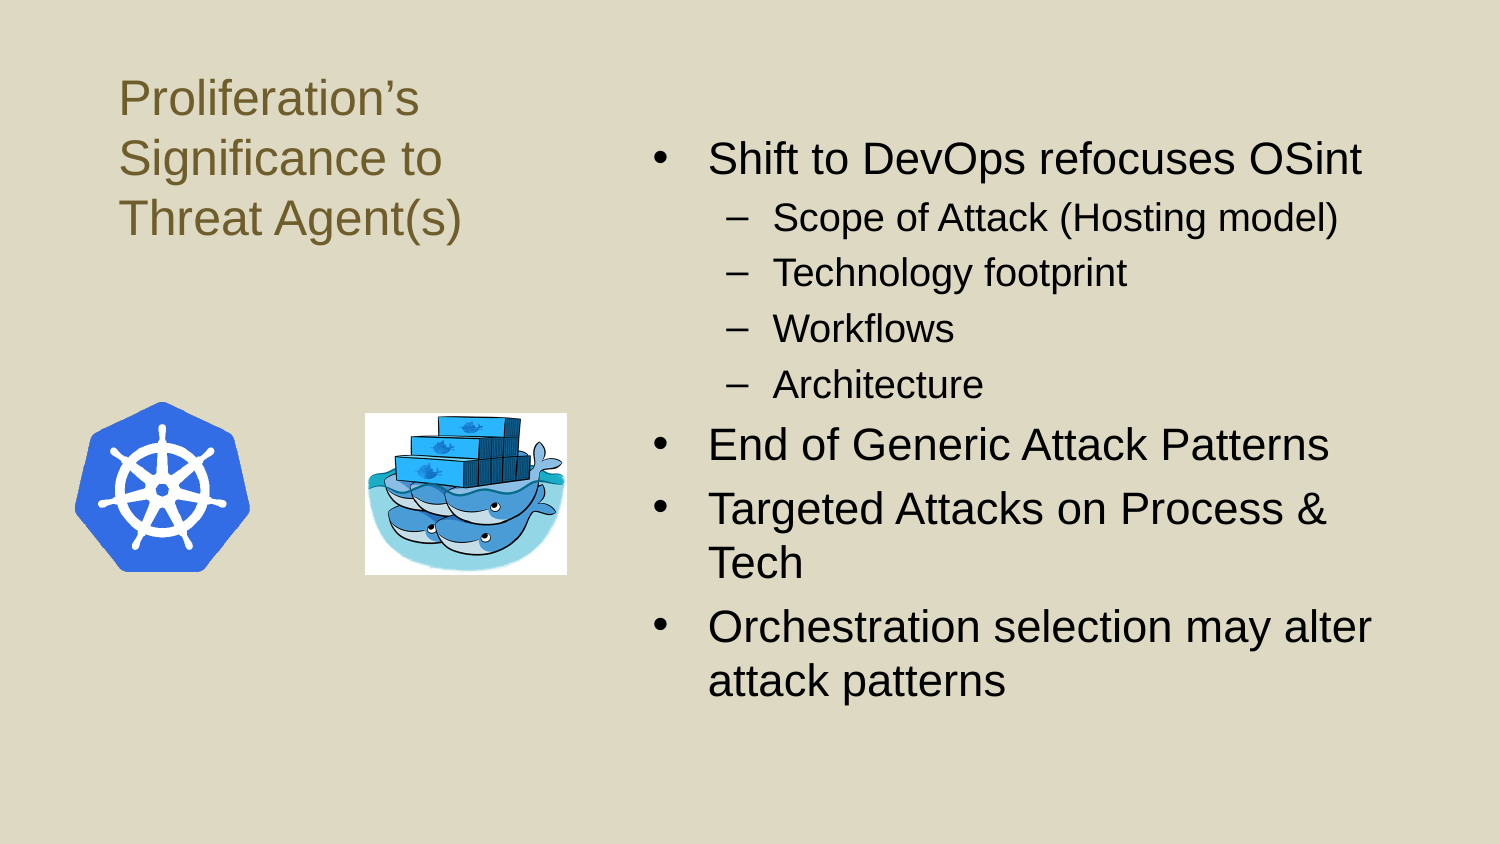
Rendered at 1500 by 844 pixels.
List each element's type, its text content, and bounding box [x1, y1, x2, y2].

title Proliferation’s Significance to Threat Agent(s) [103, 56, 588, 254]
picture [365, 413, 567, 575]
picture [64, 392, 256, 583]
list Shift to DevOps refocuses OSint Scope of Attack (Hosting model) Technology footprint Workflows Architecture End of Generic Attack Patterns Targeted Attacks on Process & Tech Orchestration selection may alter attack patterns [637, 121, 1398, 722]
